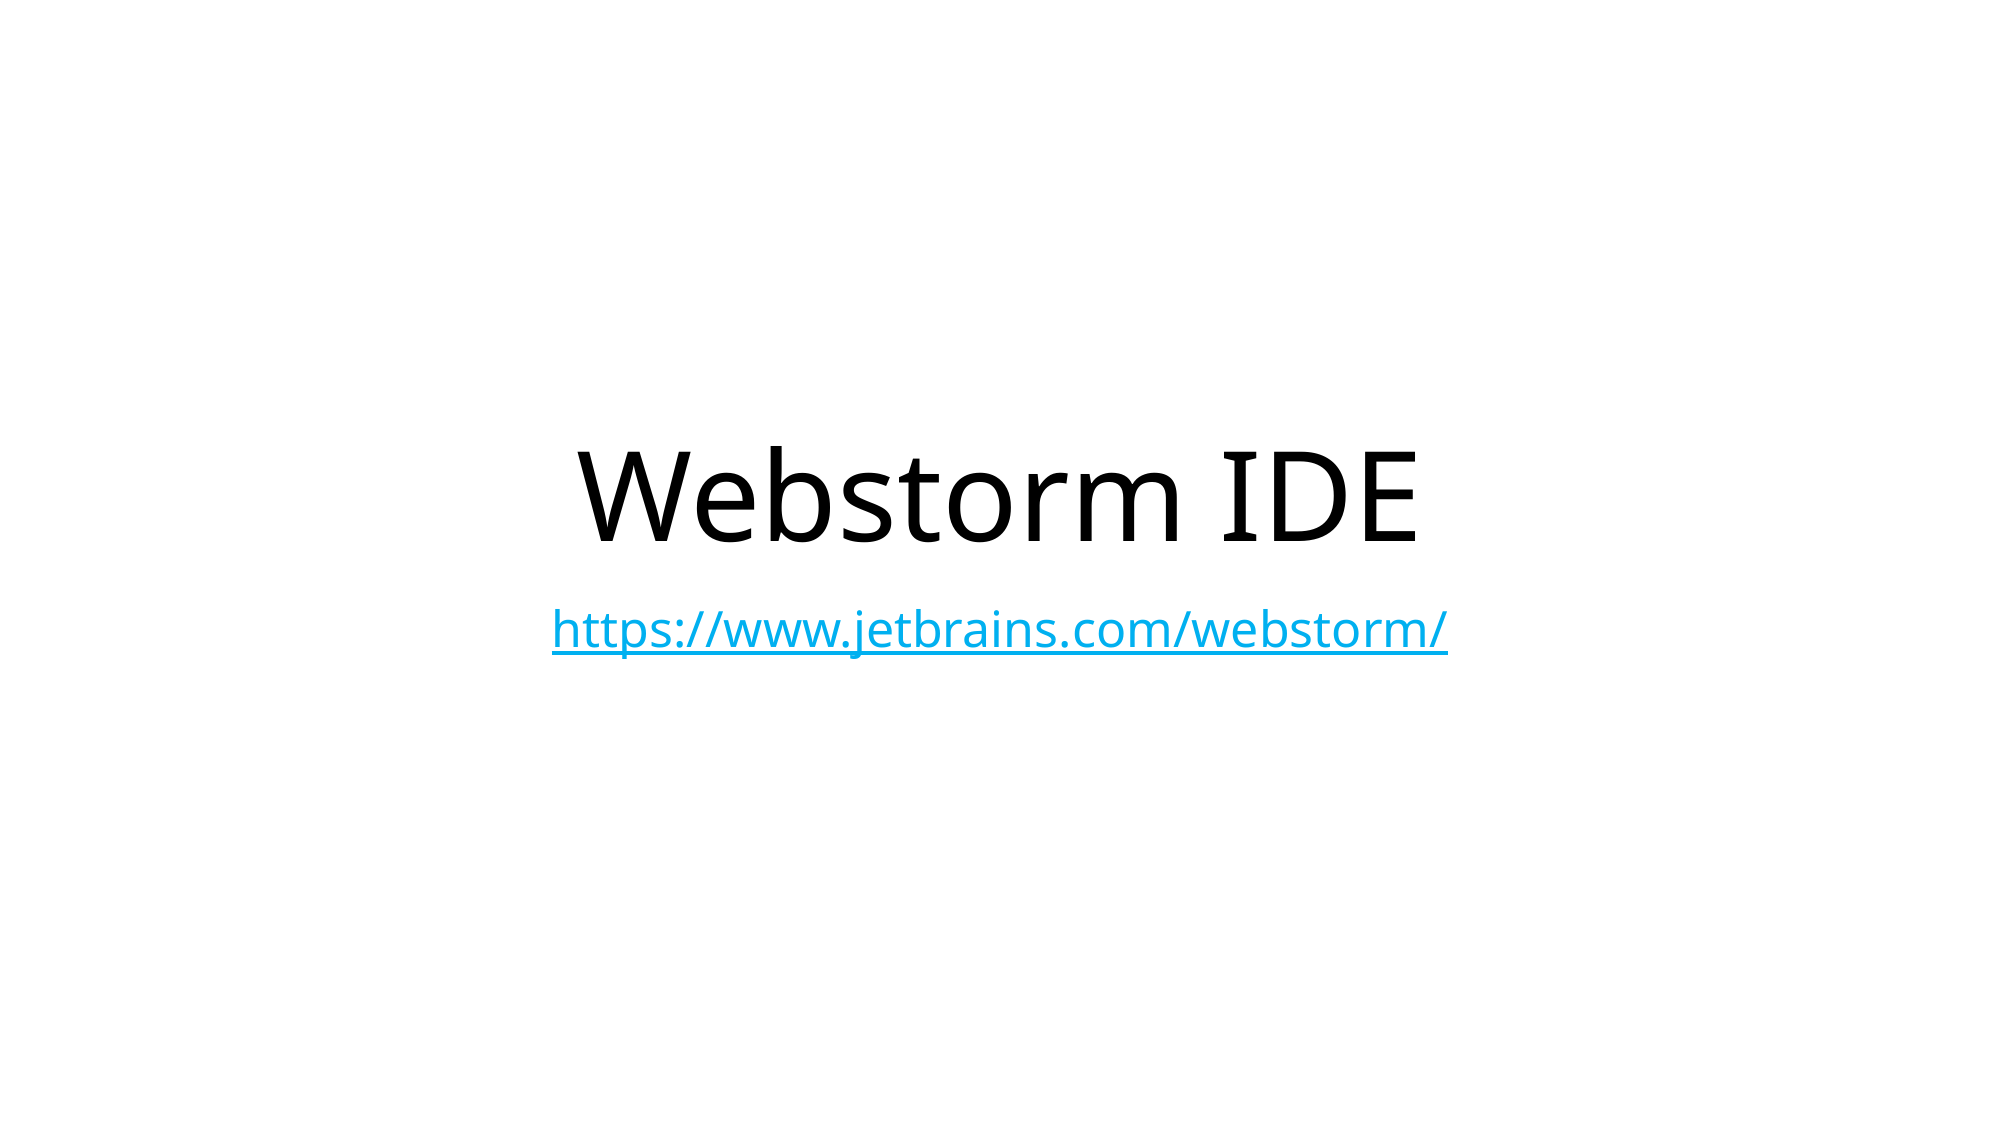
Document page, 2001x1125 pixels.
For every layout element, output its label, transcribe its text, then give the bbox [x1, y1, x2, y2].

title Webstorm IDE [249, 184, 1750, 576]
subtitle https://www.jetbrains.com/webstorm/ [249, 590, 1750, 863]
